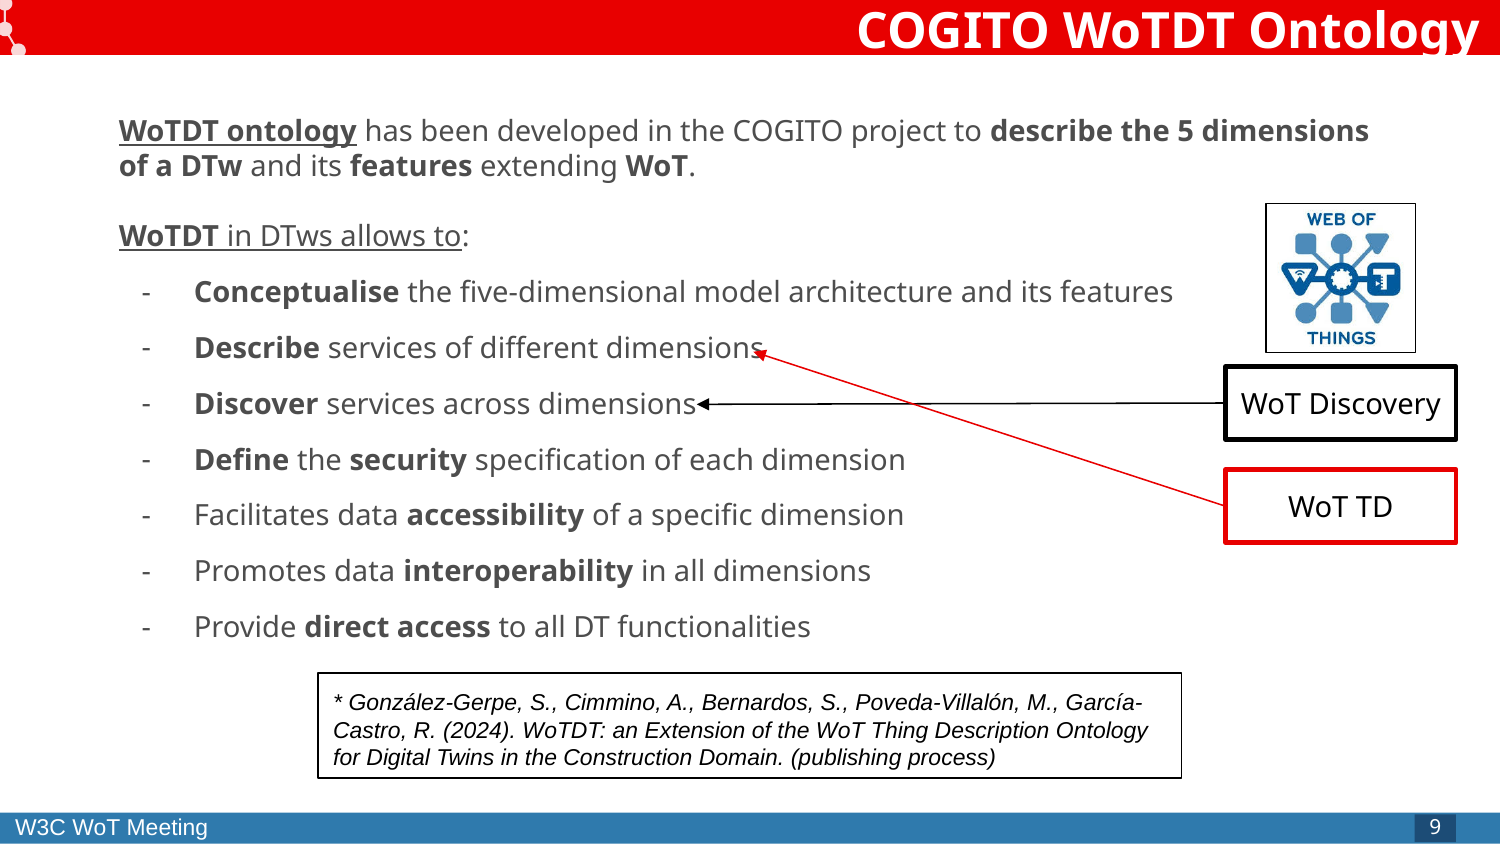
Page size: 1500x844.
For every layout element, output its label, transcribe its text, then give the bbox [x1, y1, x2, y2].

text_box * González-Gerpe, S., Cimmino, A., Bernardos, S., Poveda-Villalón, M., García-Castro, R. (2024). WoTDT: an Extension of the WoT Thing Description Ontology for Digital Twins in the Construction Domain. (publishing process) [318, 672, 1182, 778]
picture [1266, 203, 1415, 352]
slide_number ‹#› [1414, 814, 1456, 843]
text_box WoT Discovery [1231, 366, 1457, 440]
text_box WoT TD [1225, 469, 1457, 543]
title COGITO WoTDT Ontology [212, 9, 1488, 48]
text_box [753, 351, 1226, 507]
text_box WoTDT ontology has been developed in the COGITO project to describe the 5 dimensions of a DTw and its features extending WoT. WoTDT in DTws allows to: Conceptualise the five-dimensional model architecture and its features Describe services of different dimensions Discover services across dimensions Define the security specification of each dimension Facilitates data accessibility of a specific dimension Promotes data interoperability in all dimensions Provide direct access to all DT functionalities [103, 97, 1397, 669]
